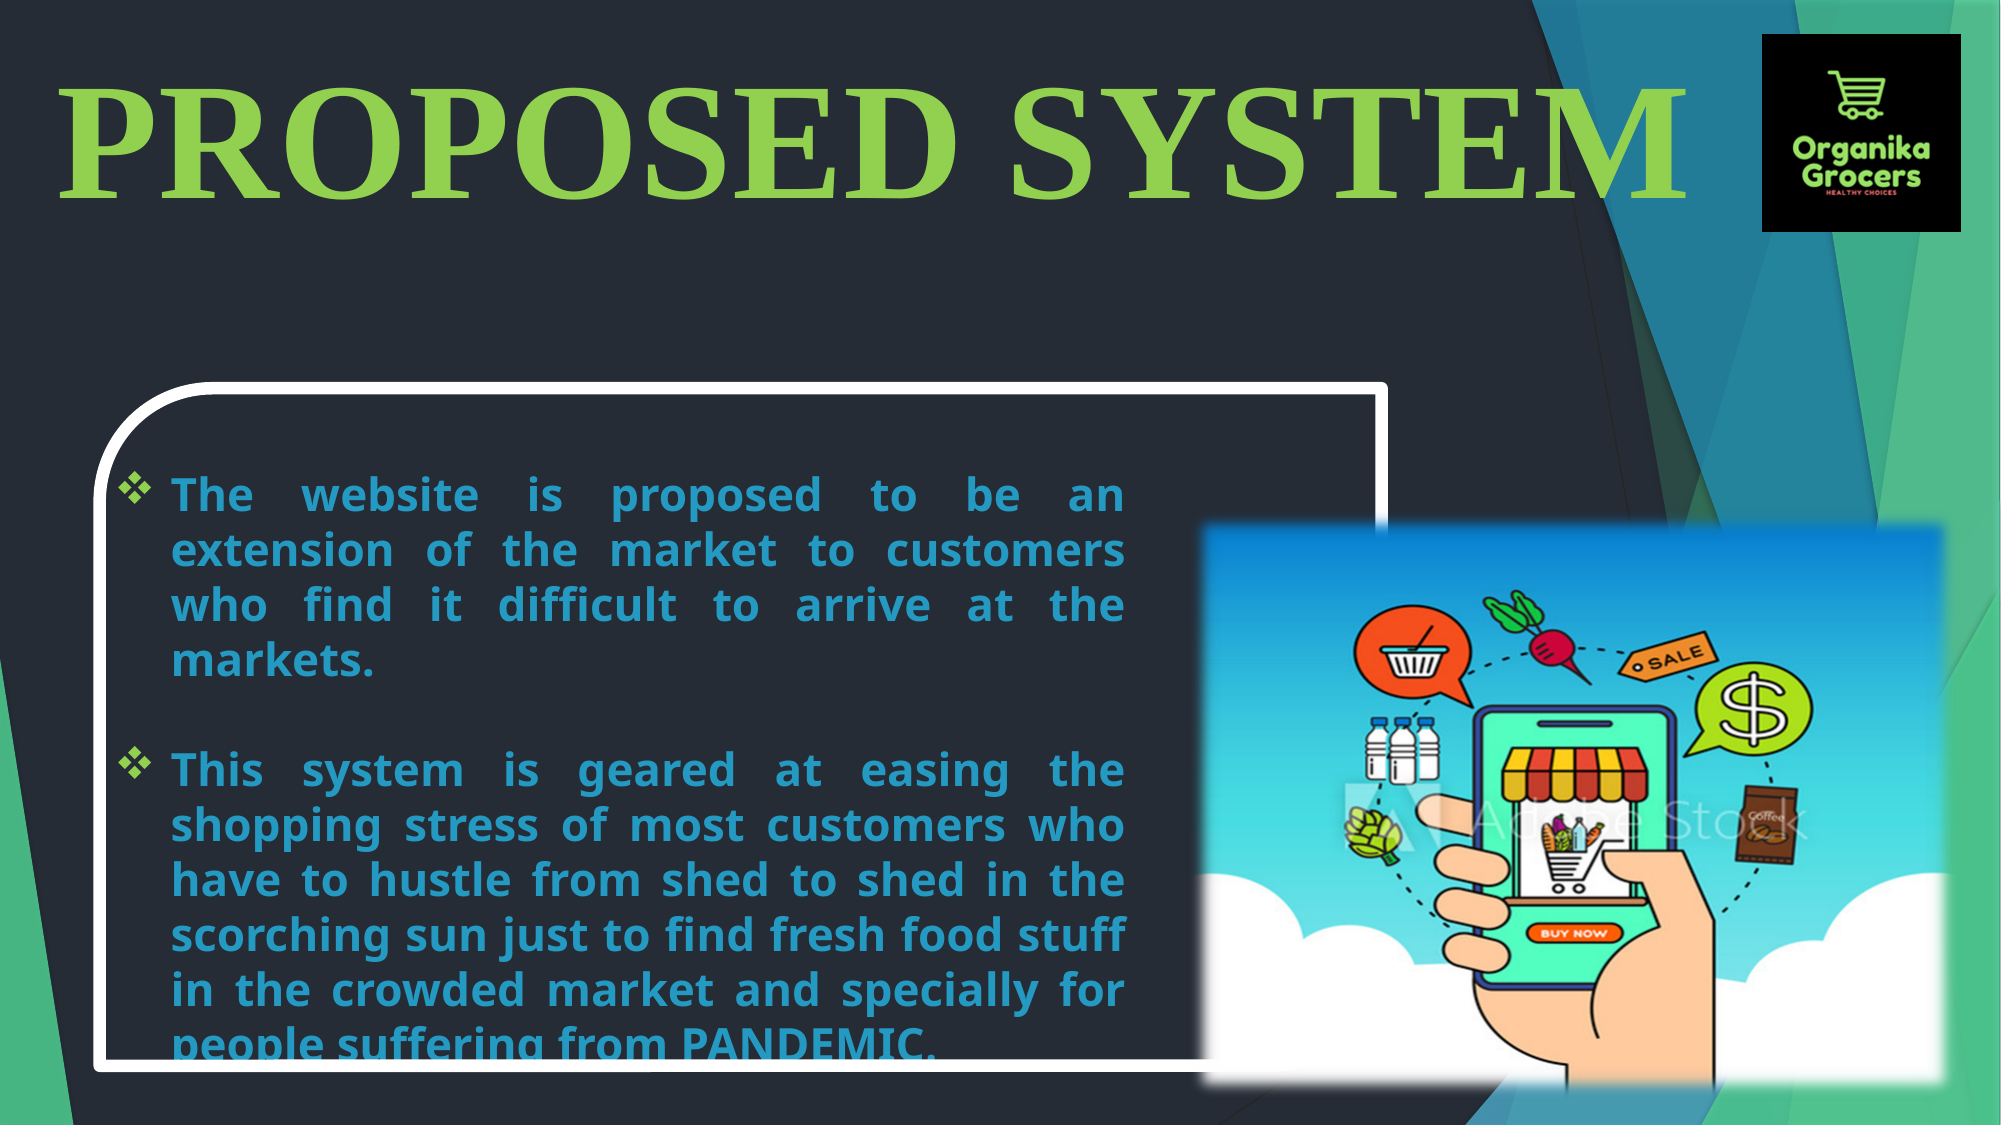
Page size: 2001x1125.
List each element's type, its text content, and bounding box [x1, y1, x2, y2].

picture [1761, 34, 1961, 233]
text_box The website is proposed to be an extension of the market to customers who find it difficult to arrive at the markets. This system is geared at easing the shopping stress of most customers who have to hustle from shed to shed in the scorching sun just to find fresh food stuff in the crowded market and specially for people suffering from PANDEMIC. [99, 1068, 1141, 1079]
text_box [98, 386, 1384, 1068]
text_box PROPOSED SYSTEM [0, 24, 1731, 240]
picture [1185, 506, 1961, 1101]
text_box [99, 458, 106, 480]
